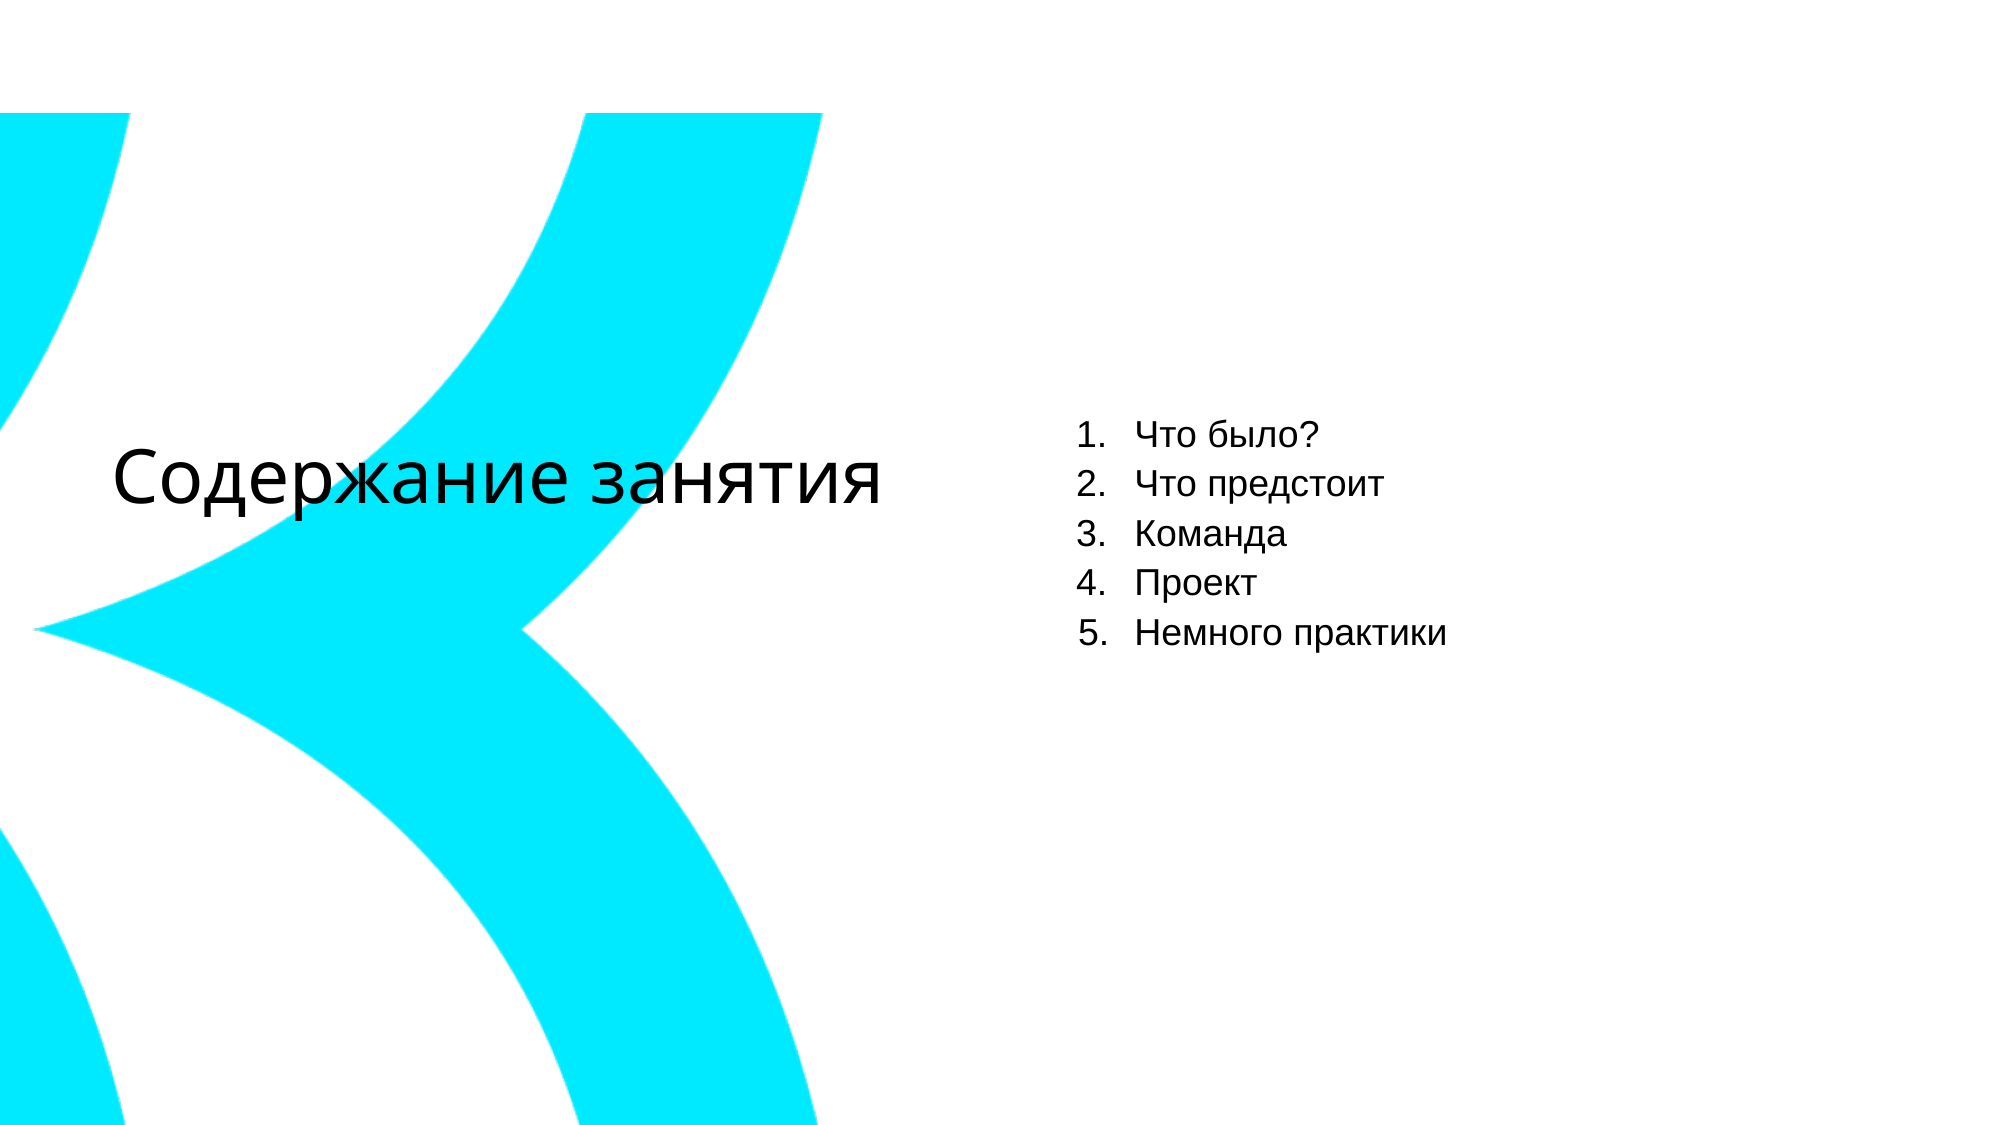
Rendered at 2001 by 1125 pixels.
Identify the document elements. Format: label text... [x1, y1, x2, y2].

list Что было? Что предстоит Команда Проект Немного практики [1059, 113, 1892, 1018]
picture [0, 113, 861, 1125]
title Содержание занятия [865, 430, 949, 691]
